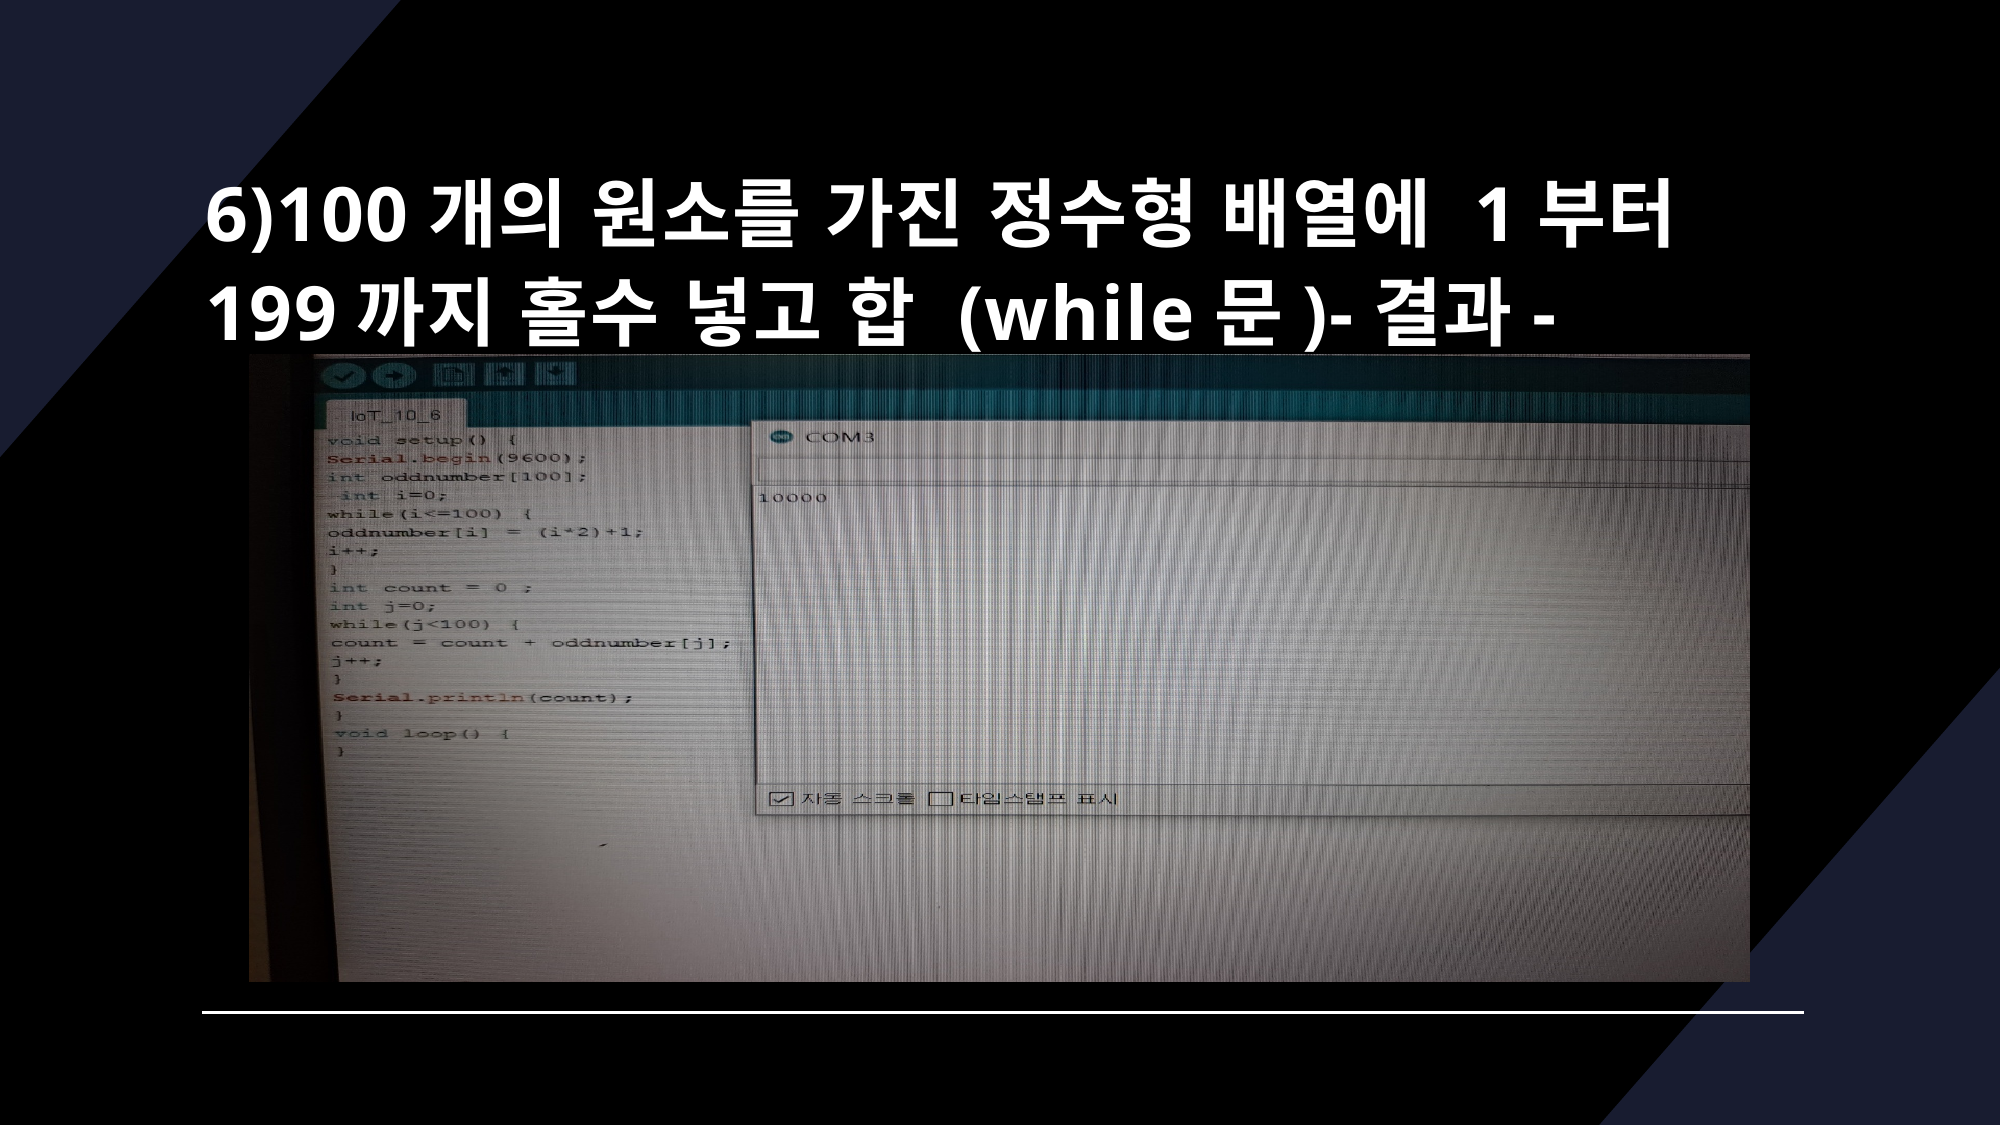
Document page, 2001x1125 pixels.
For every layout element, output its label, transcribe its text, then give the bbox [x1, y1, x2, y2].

title 6)100개의 원소를 가진 정수형 배열에 1부터 199까지 홀수 넣고 합 (while문)-결과- [187, 143, 1813, 367]
picture [249, 354, 1750, 982]
